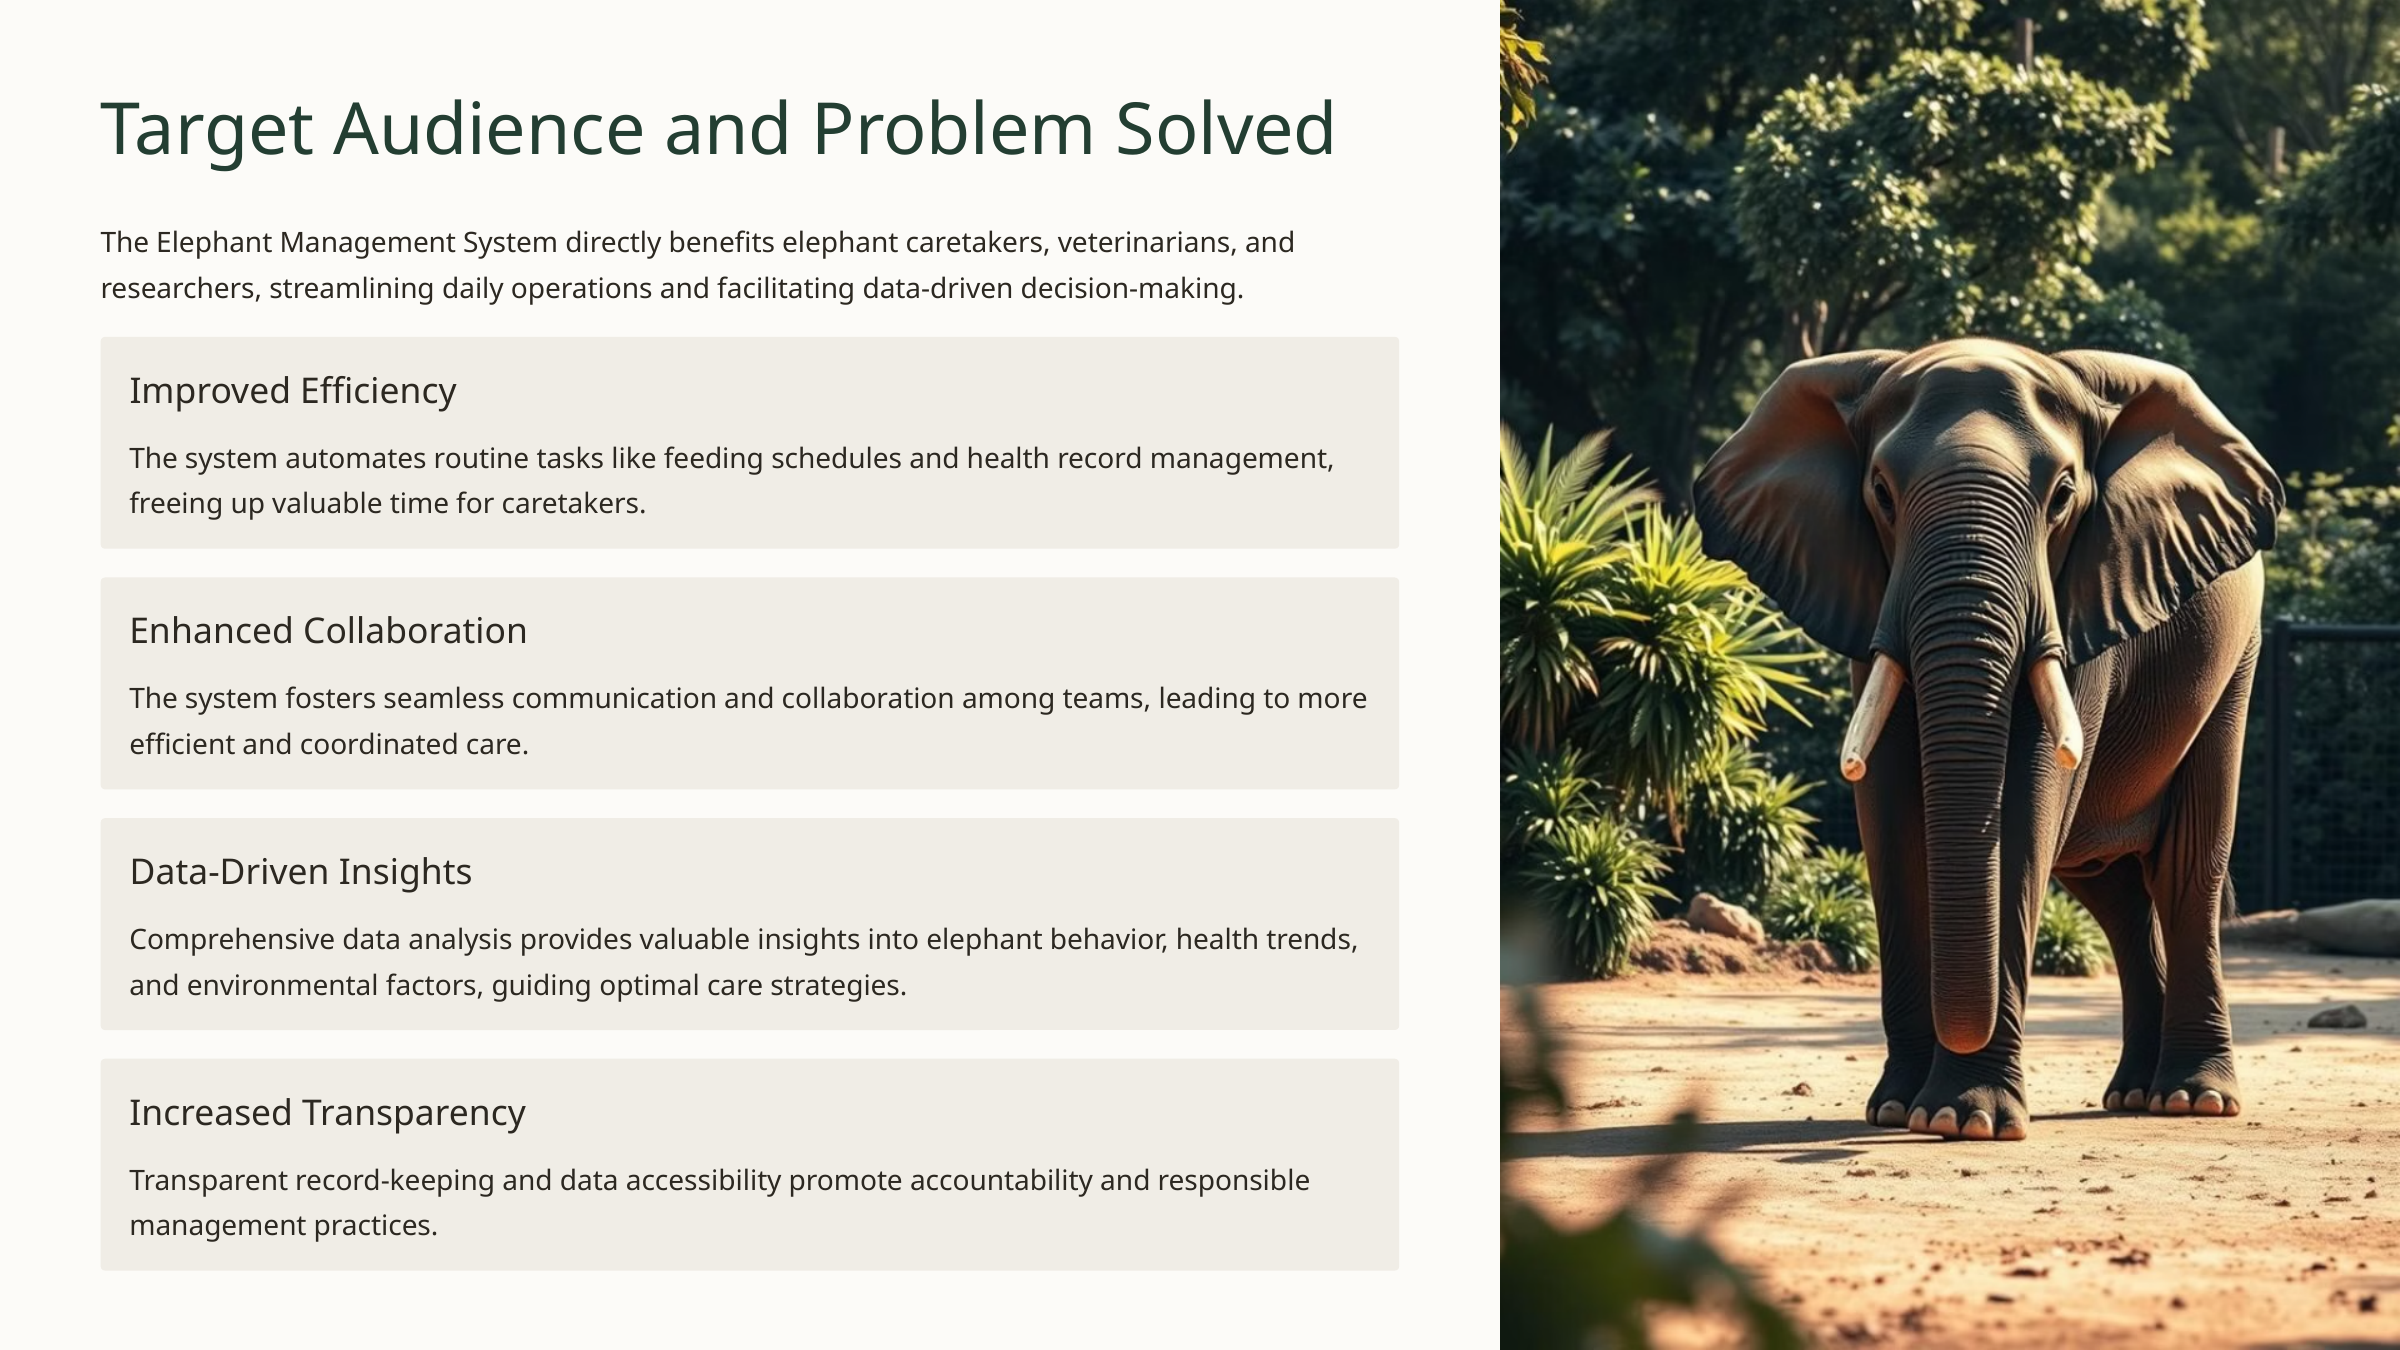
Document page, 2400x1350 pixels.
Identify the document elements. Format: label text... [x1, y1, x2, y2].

text_box Enhanced Collaboration [129, 606, 516, 652]
picture [1499, 0, 2400, 1350]
text_box Increased Transparency [129, 1087, 517, 1133]
text_box [100, 577, 1400, 790]
text_box [100, 1058, 1400, 1271]
text_box Target Audience and Problem Solved [100, 79, 1278, 170]
text_box Comprehensive data analysis provides valuable insights into elephant behavior, health trends, and environmental factors, guiding optimal care strategies. [129, 909, 1371, 1002]
text_box [100, 818, 1400, 1031]
text_box The system automates routine tasks like feeding schedules and health record management, freeing up valuable time for caretakers. [129, 427, 1371, 520]
text_box Improved Efficiency [129, 365, 490, 411]
text_box [100, 336, 1400, 549]
text_box Transparent record-keeping and data accessibility promote accountability and responsible management practices. [129, 1149, 1371, 1242]
text_box Data-Driven Insights [129, 846, 490, 892]
text_box The Elephant Management System directly benefits elephant caretakers, veterinarians, and researchers, streamlining daily operations and facilitating data-driven decision-making. [100, 212, 1400, 305]
text_box The system fosters seamless communication and collaboration among teams, leading to more efficient and coordinated care. [129, 668, 1371, 761]
